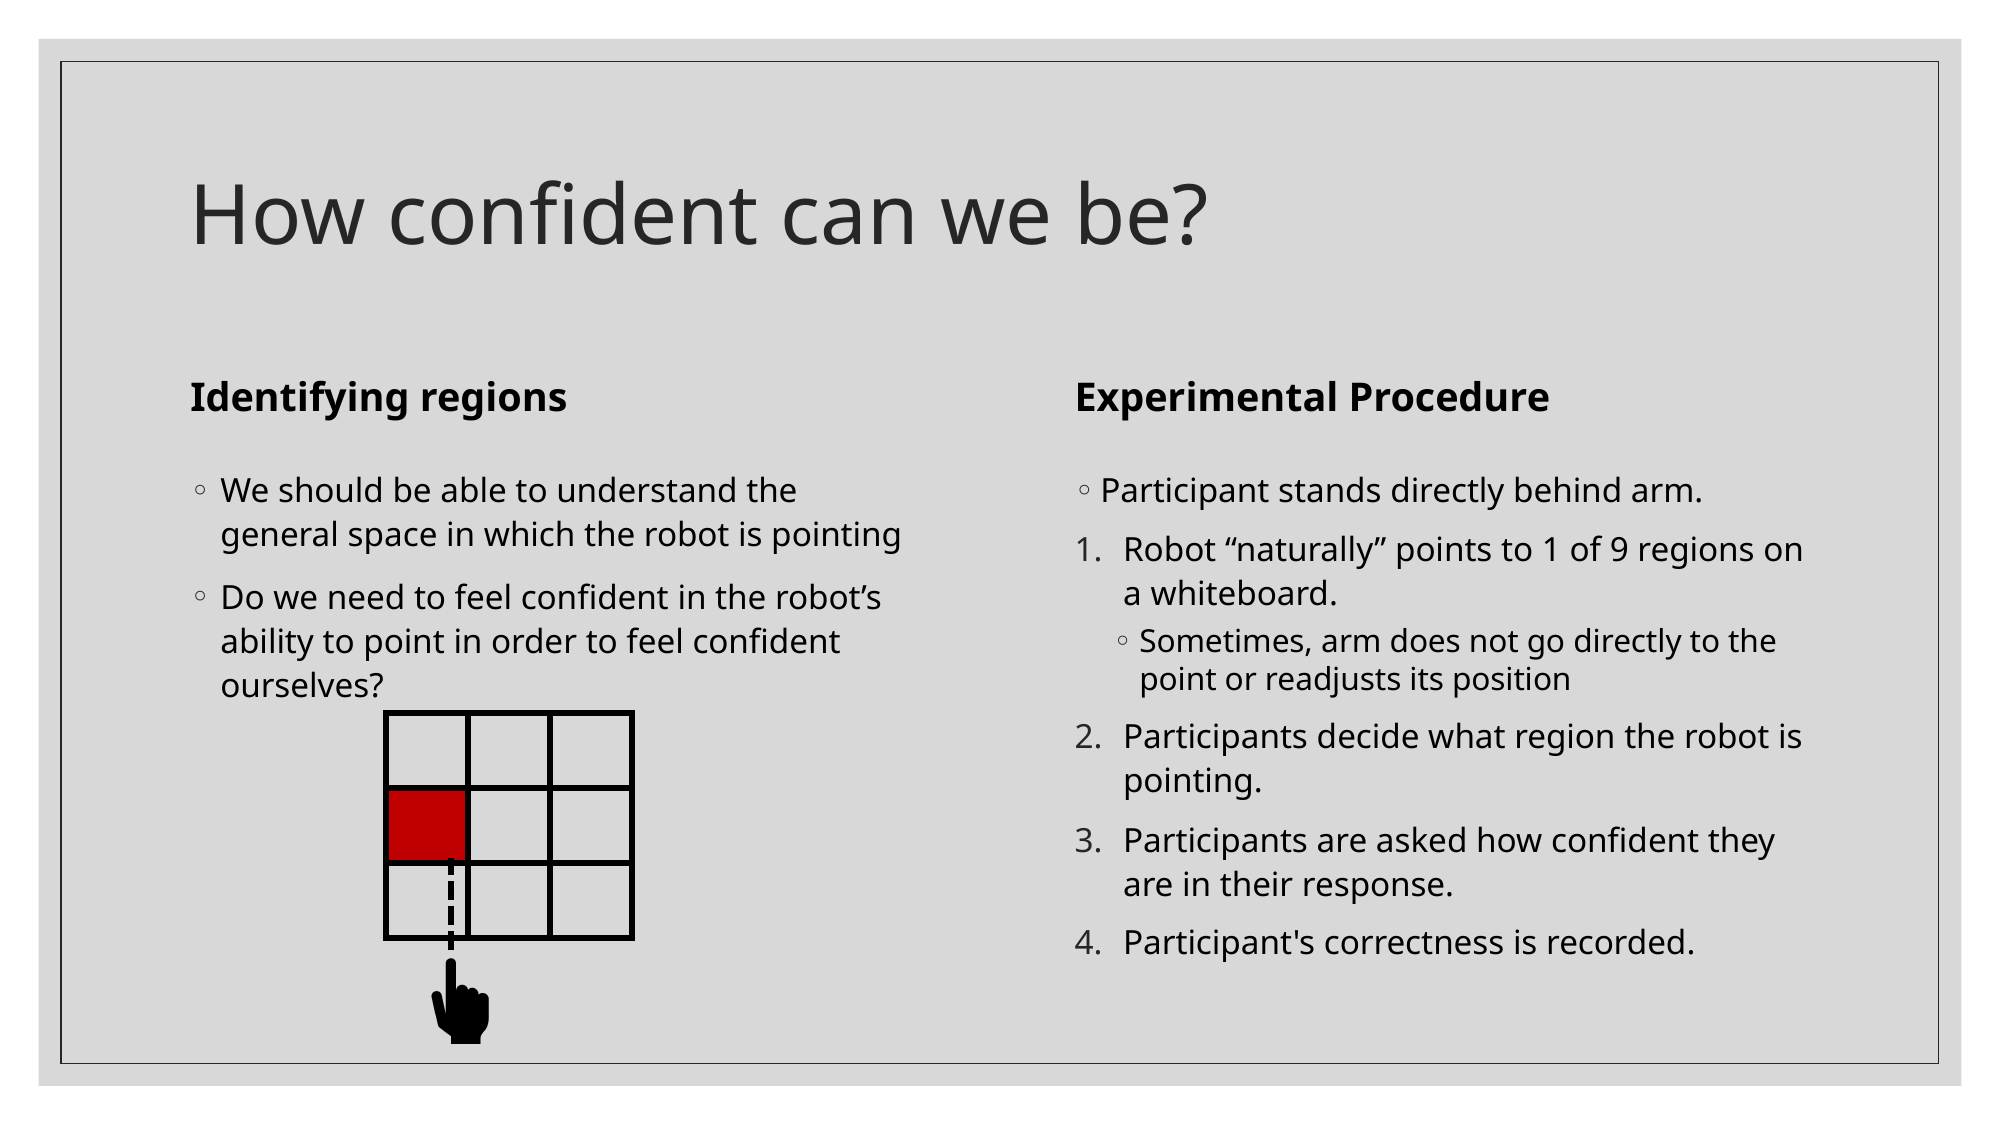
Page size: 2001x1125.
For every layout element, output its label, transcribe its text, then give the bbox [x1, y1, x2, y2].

title How confident can we be? [174, 105, 1825, 331]
table_cell [553, 866, 629, 935]
picture [411, 952, 509, 1050]
list Experimental Procedure [1059, 340, 1825, 446]
list Participant stands directly behind arm. Robot “naturally” points to 1 of 9 regions on a whiteboard. Sometimes, arm does not go directly to the point or readjusts its position Participants decide what region the robot is pointing. Participants are asked how confident they are in their response. Participant's correctness is recorded. [1059, 458, 1825, 978]
table_header [471, 716, 547, 785]
table_header [553, 716, 629, 785]
table_cell [471, 791, 547, 860]
table_header [389, 716, 465, 785]
table_cell [389, 866, 446, 935]
table_cell [471, 866, 547, 935]
table_cell [553, 791, 629, 860]
list Identifying regions [175, 340, 941, 446]
list We should be able to understand the general space in which the robot is pointing Do we need to feel confident in the robot’s ability to point in order to feel confident ourselves? [175, 458, 941, 978]
table_cell [389, 791, 465, 860]
table_cell [456, 866, 465, 935]
